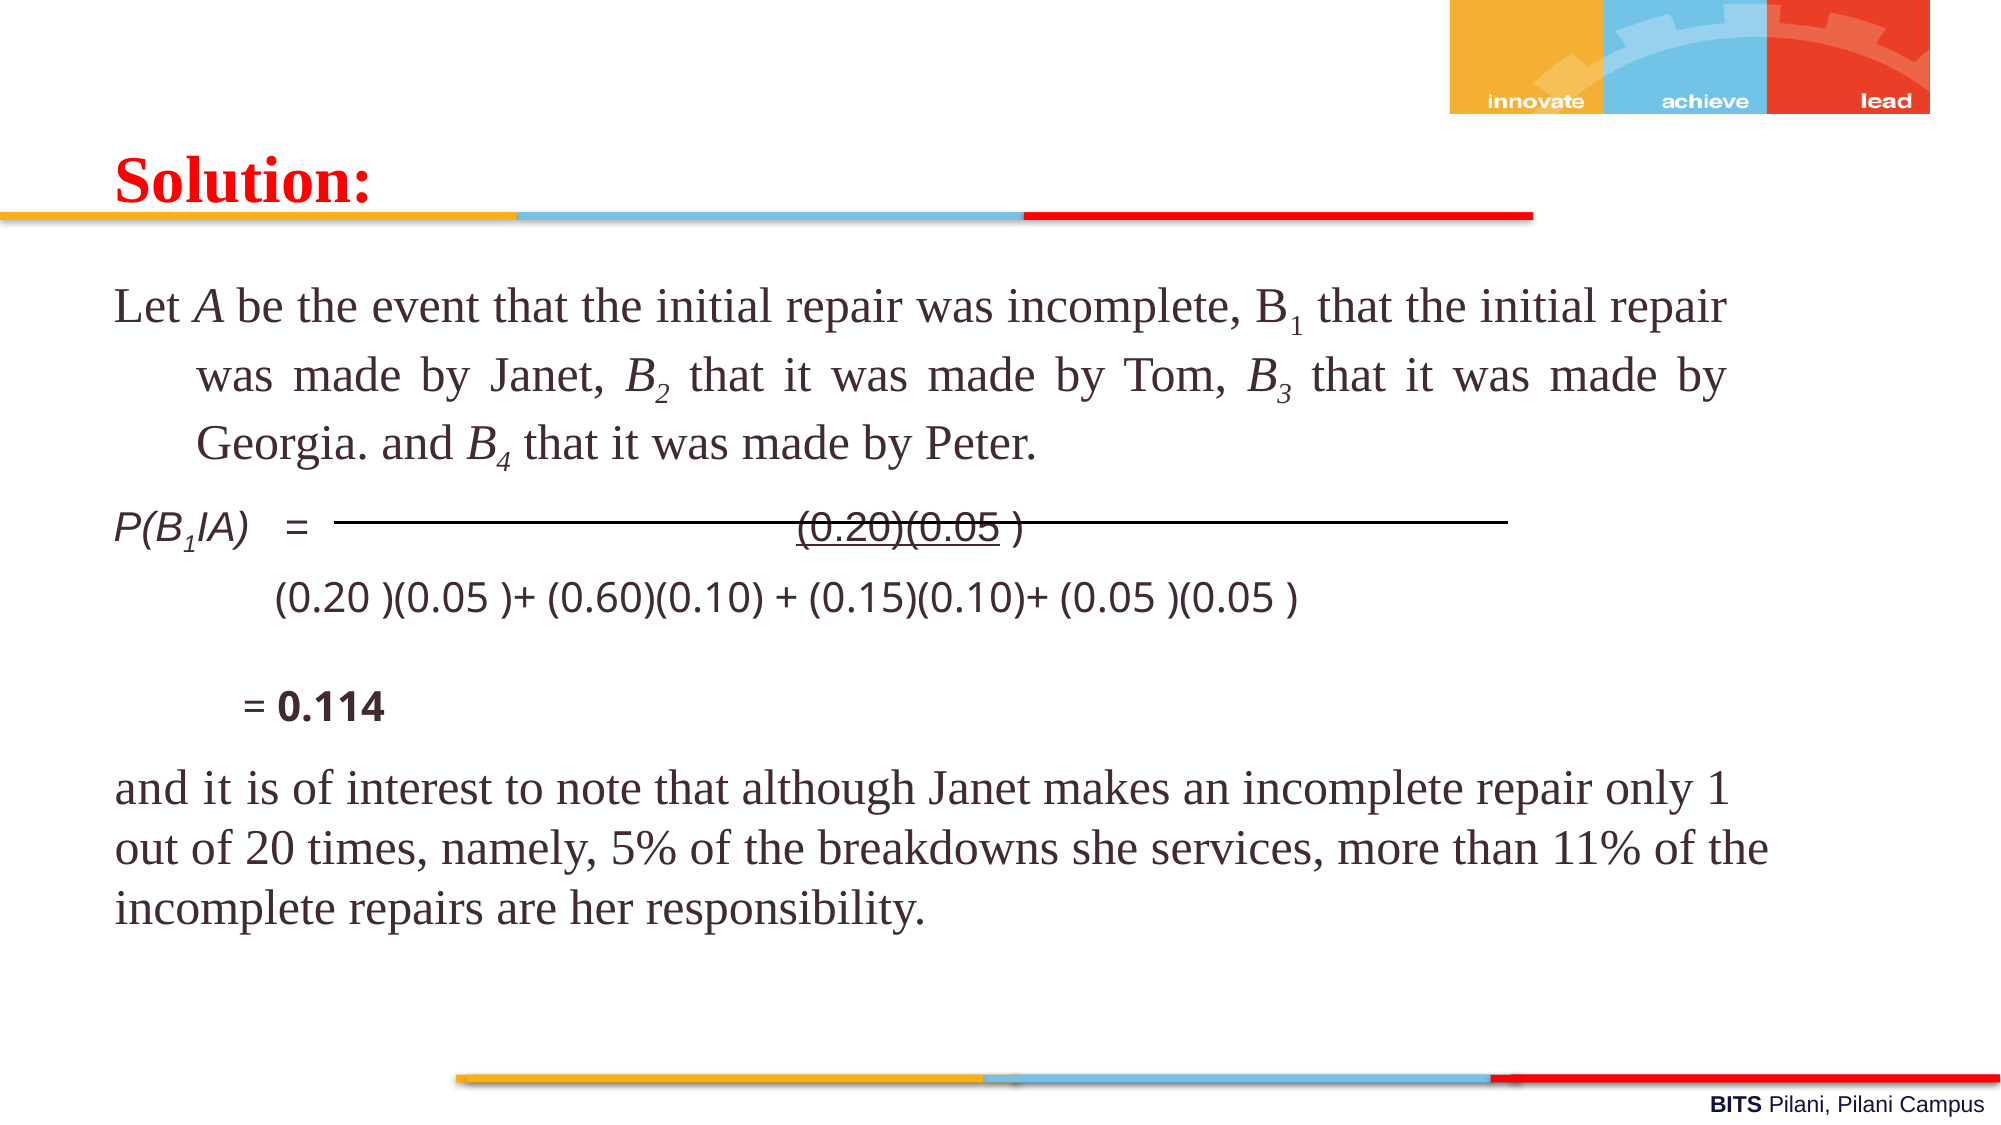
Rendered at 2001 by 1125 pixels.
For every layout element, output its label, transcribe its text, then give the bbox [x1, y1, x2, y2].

text_box and it is of interest to note that although Janet makes an incomplete repair only 1 out of 20 times, namely, 5% of the breakdowns she services, more than 11% of the incomplete repairs are her responsibility. [99, 746, 1900, 942]
text_box Solution: [100, 128, 390, 223]
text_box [98, 265, 1743, 707]
picture [1449, 0, 1930, 114]
